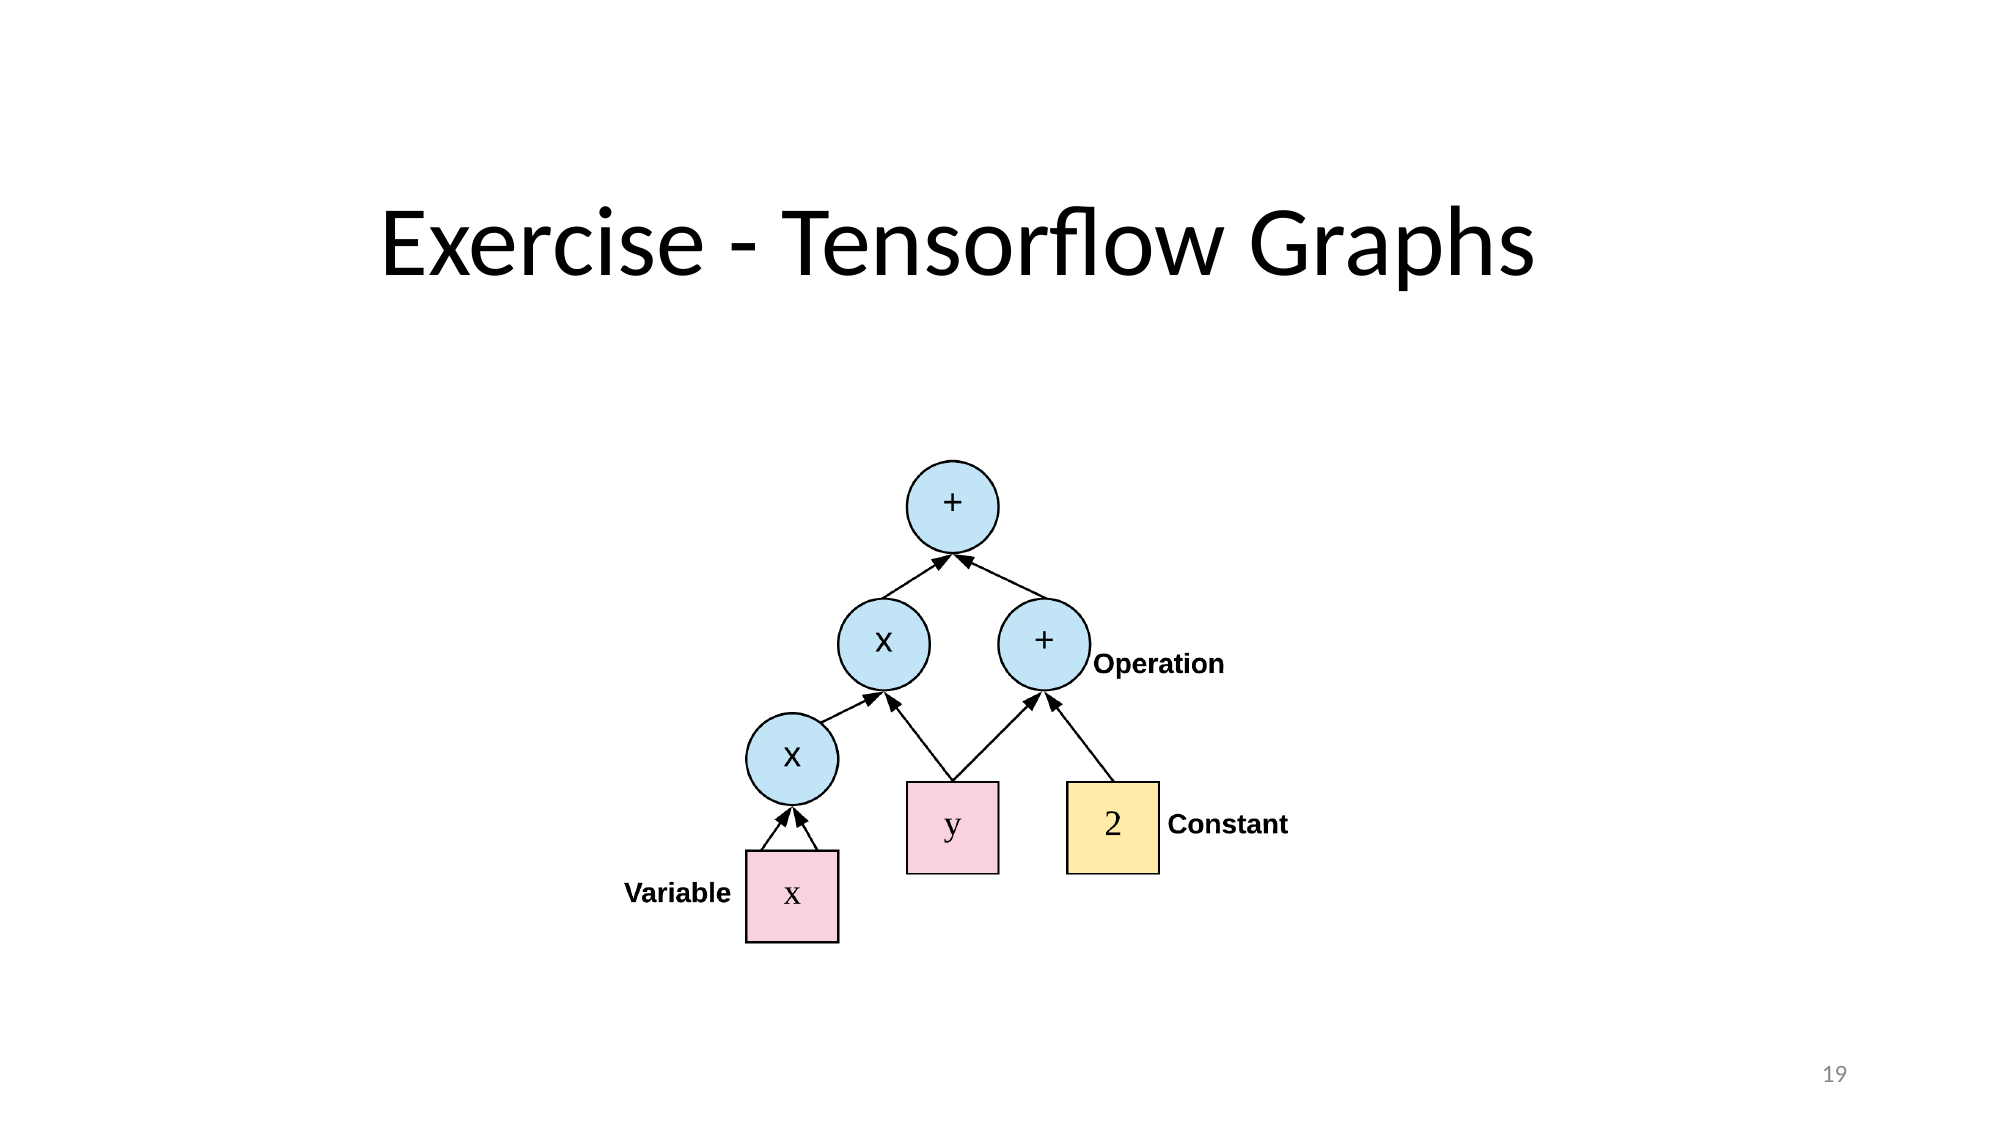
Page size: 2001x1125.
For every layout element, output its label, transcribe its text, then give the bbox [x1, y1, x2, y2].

list Exercise - Tensorflow Graphs [364, 181, 1567, 393]
picture [517, 437, 1379, 988]
slide_number ‹#› [1412, 1042, 1863, 1103]
